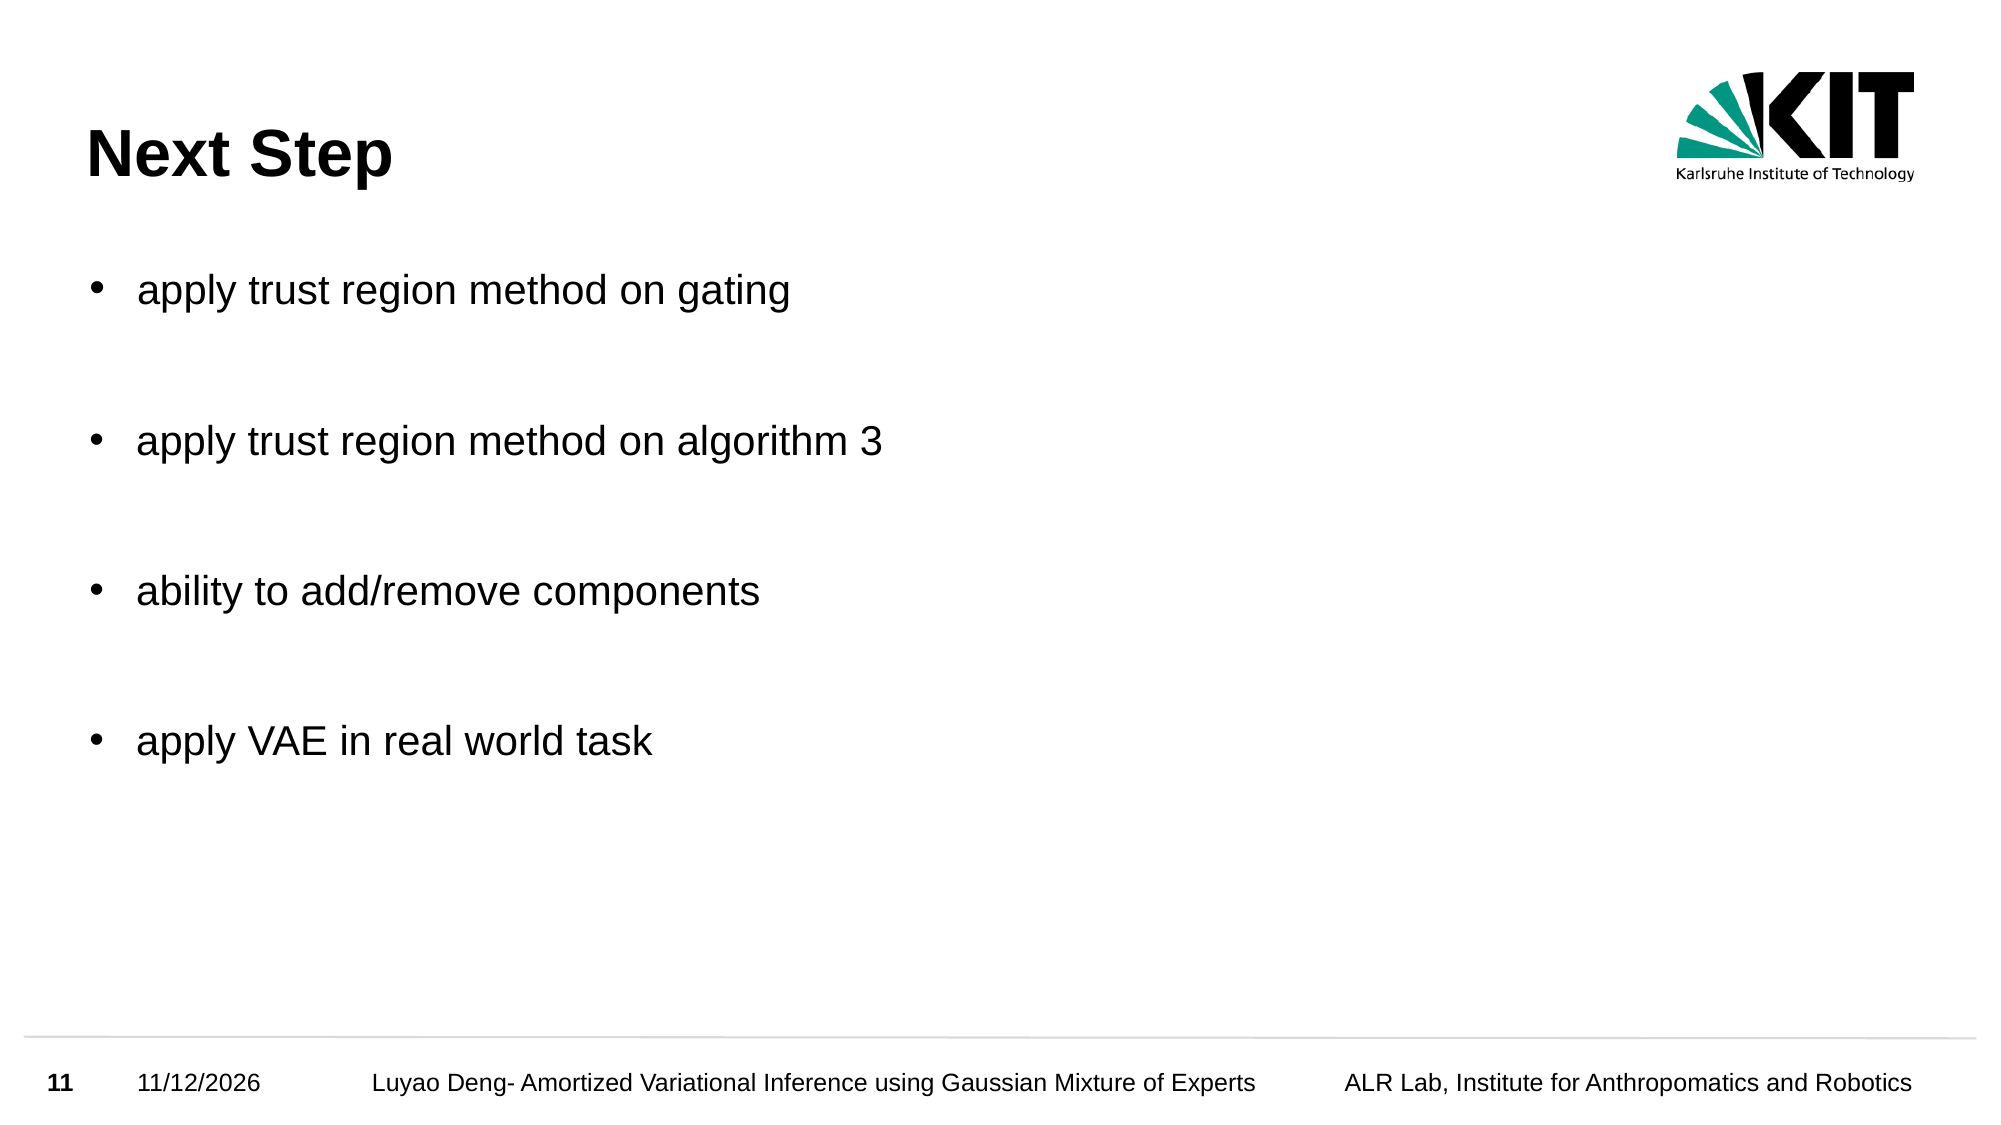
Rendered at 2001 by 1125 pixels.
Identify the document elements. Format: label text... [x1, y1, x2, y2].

picture [1677, 72, 1914, 182]
text_box 11 [47, 1038, 119, 1125]
text_box Next Step [86, 64, 1589, 191]
text_box apply trust region method on gating apply trust region method on algorithm 3 ability to add/remove components apply VAE in real world task [87, 259, 1866, 1014]
text_box 12/1/2024 [137, 1038, 362, 1125]
